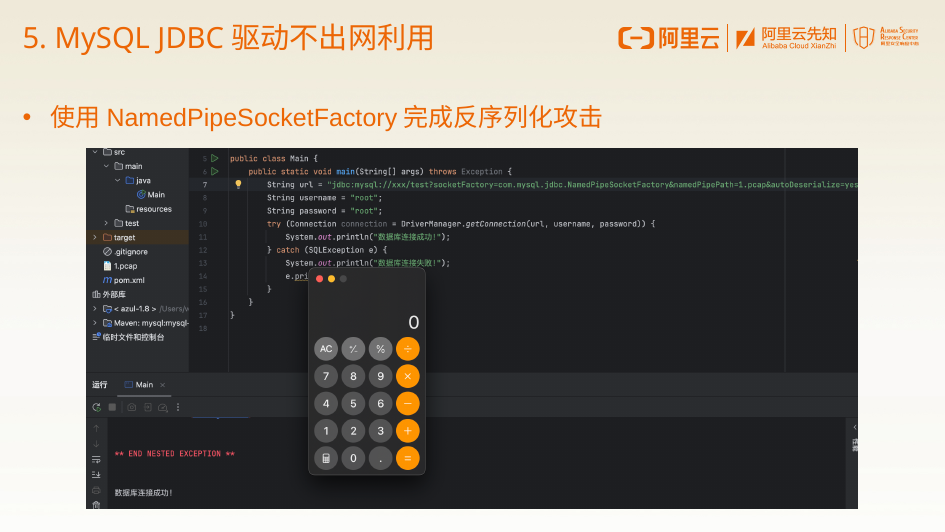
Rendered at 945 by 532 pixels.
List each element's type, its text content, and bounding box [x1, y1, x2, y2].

picture [0, 0, 945, 532]
text_box 使用NamedPipeSocketFactory完成反序列化攻击 [7, 79, 875, 508]
text_box 5. MySQL JDBC驱动不出网利用 [7, 11, 473, 65]
